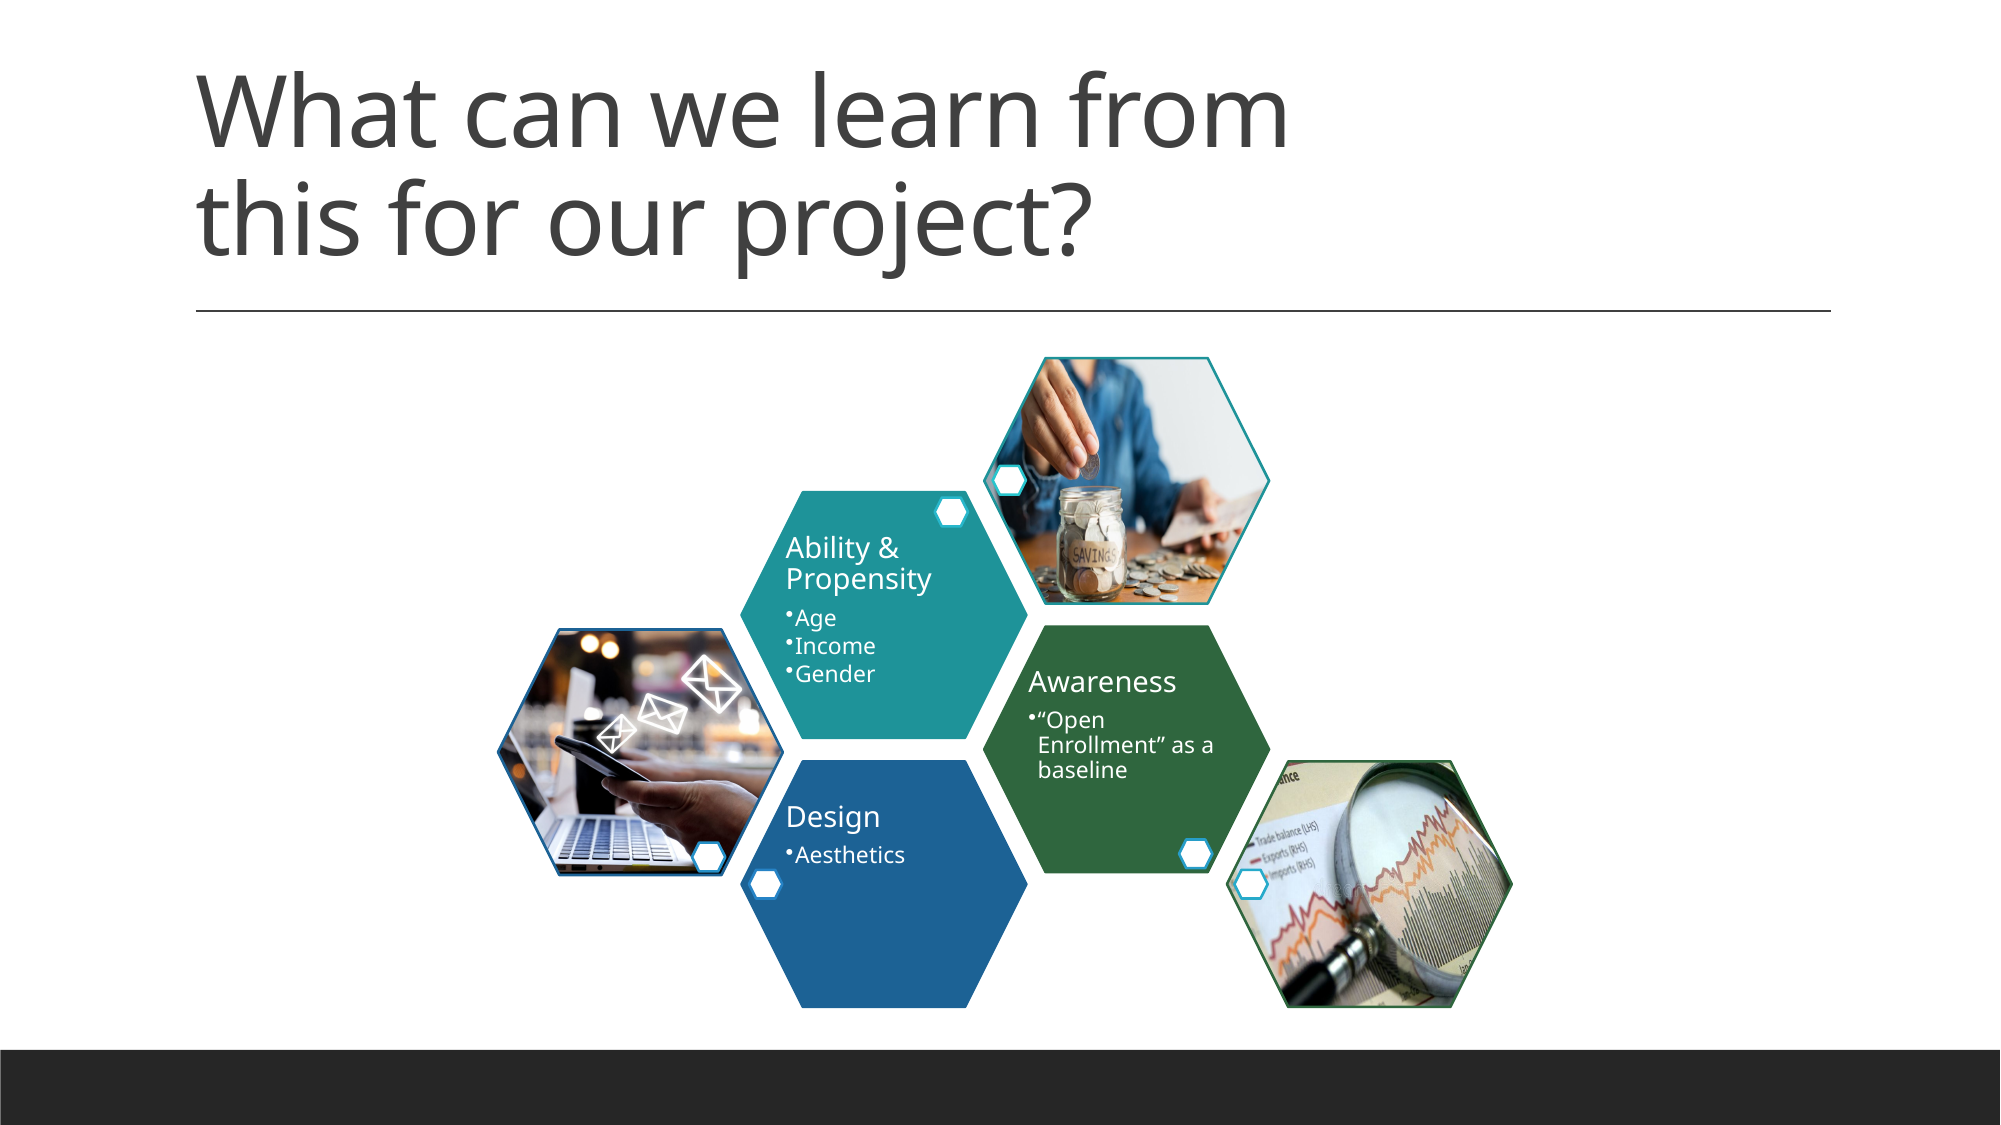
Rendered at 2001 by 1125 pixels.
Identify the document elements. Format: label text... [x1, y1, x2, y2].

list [179, 357, 1831, 1008]
title What can we learn from this for our project? [180, 47, 1487, 285]
